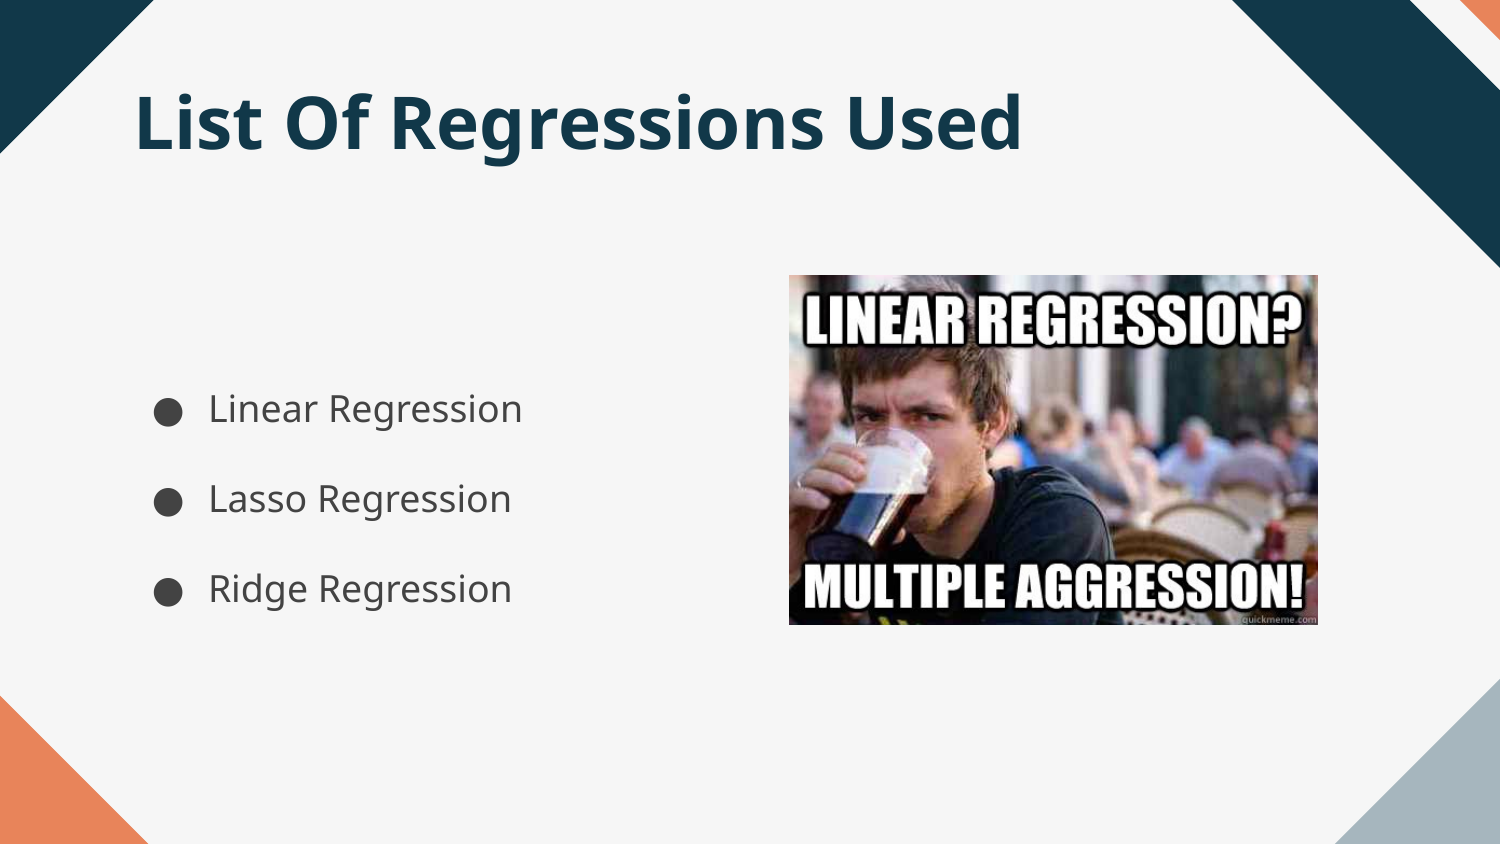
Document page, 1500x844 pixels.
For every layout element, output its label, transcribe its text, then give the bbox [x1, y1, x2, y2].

list Linear Regression Lasso Regression Ridge Regression [118, 194, 1382, 756]
title List Of Regressions Used [118, 72, 1382, 167]
picture [789, 274, 1318, 626]
